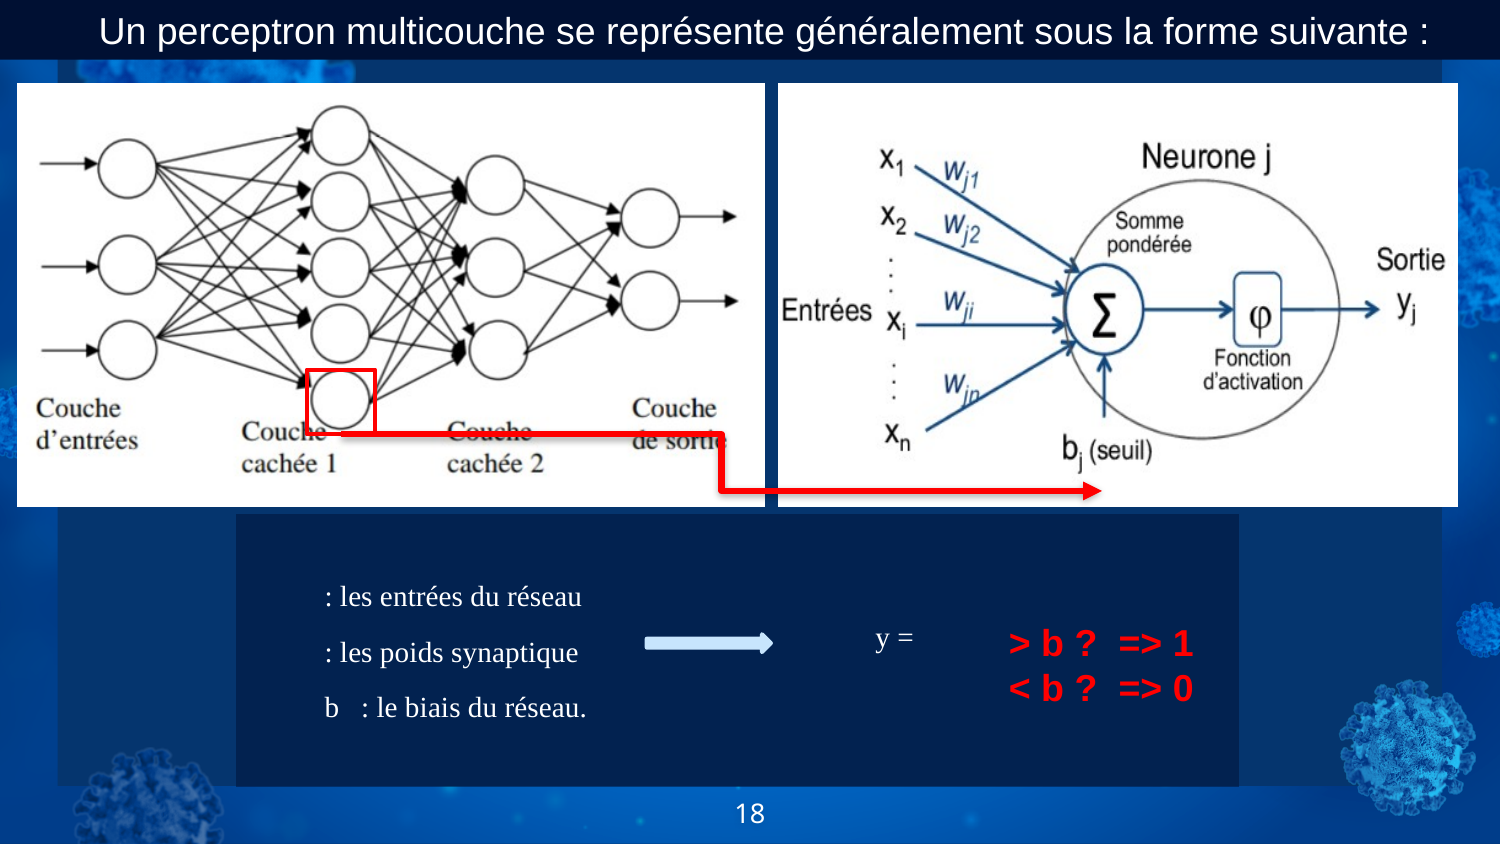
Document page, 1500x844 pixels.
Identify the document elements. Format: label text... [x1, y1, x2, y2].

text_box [340, 434, 1103, 492]
text_box [644, 632, 773, 654]
picture [0, 60, 765, 844]
text_box > b ? => 1 < b ? => 0 [993, 611, 1226, 717]
text_box Un perceptron multicouche se représente généralement sous la forme suivante : [0, 0, 1500, 60]
slide_number 18 [705, 787, 795, 844]
picture [778, 60, 1500, 844]
